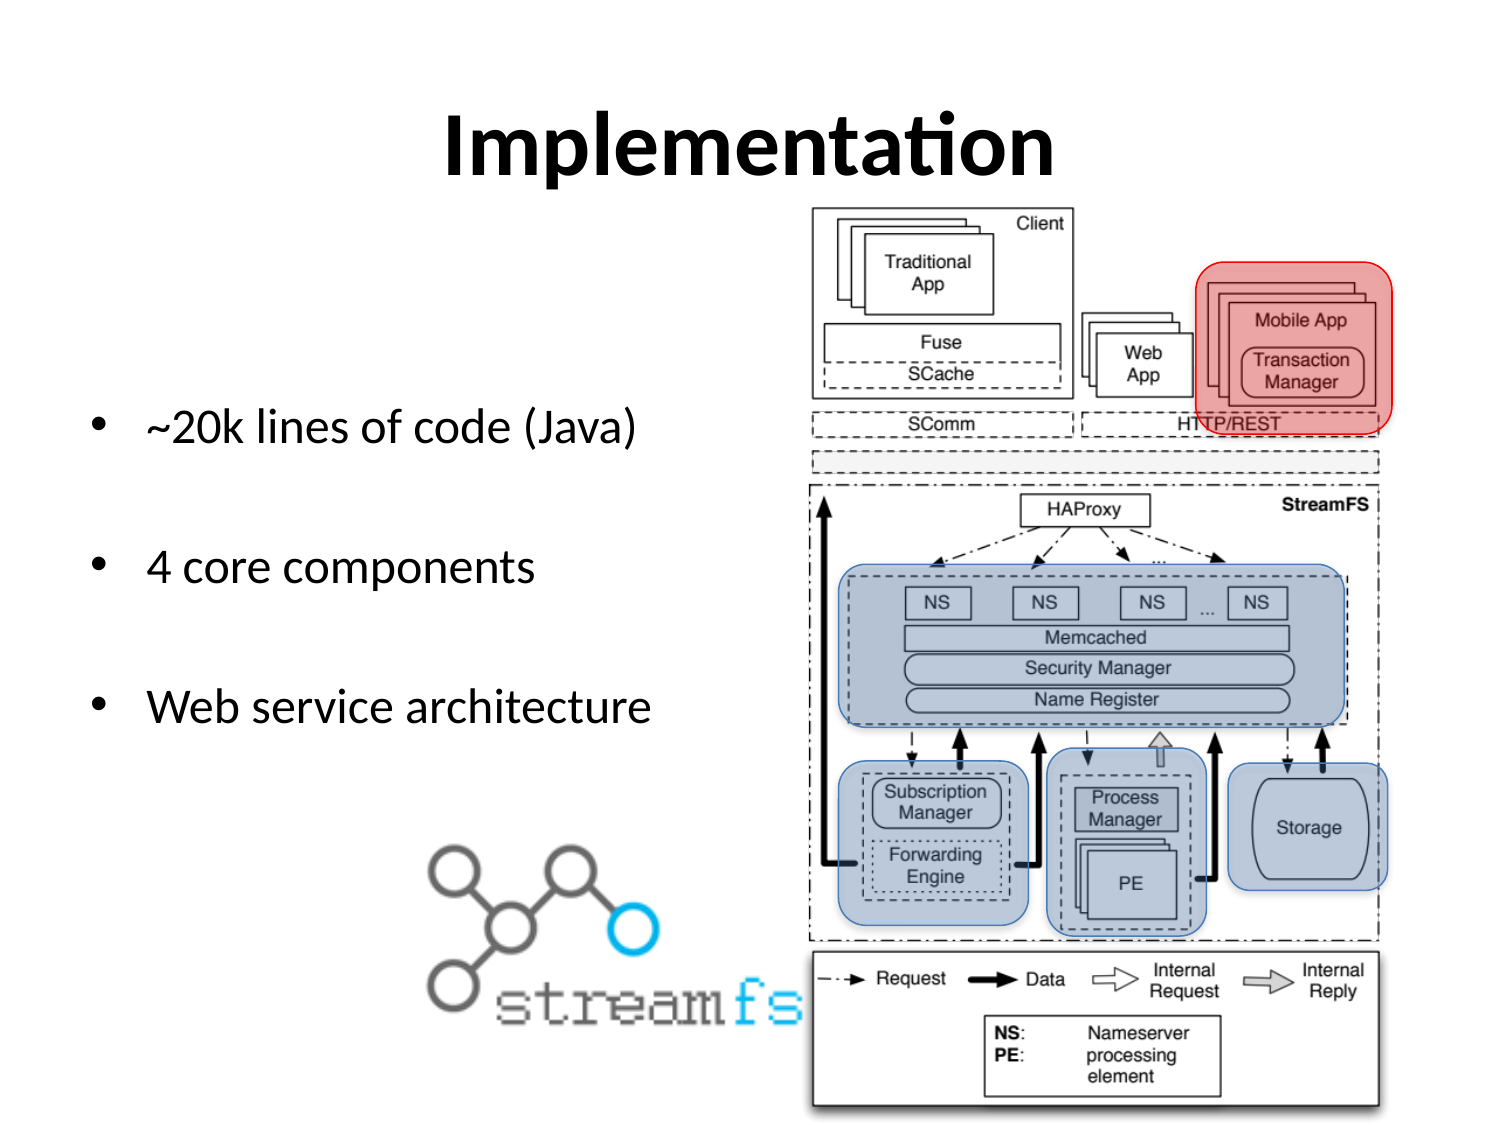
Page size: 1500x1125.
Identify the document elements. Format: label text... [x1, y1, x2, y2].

picture [418, 204, 1393, 1125]
list ~20k lines of code (Java) 4 core components Web service architecture [75, 316, 738, 965]
title Implementation [75, 45, 1425, 233]
